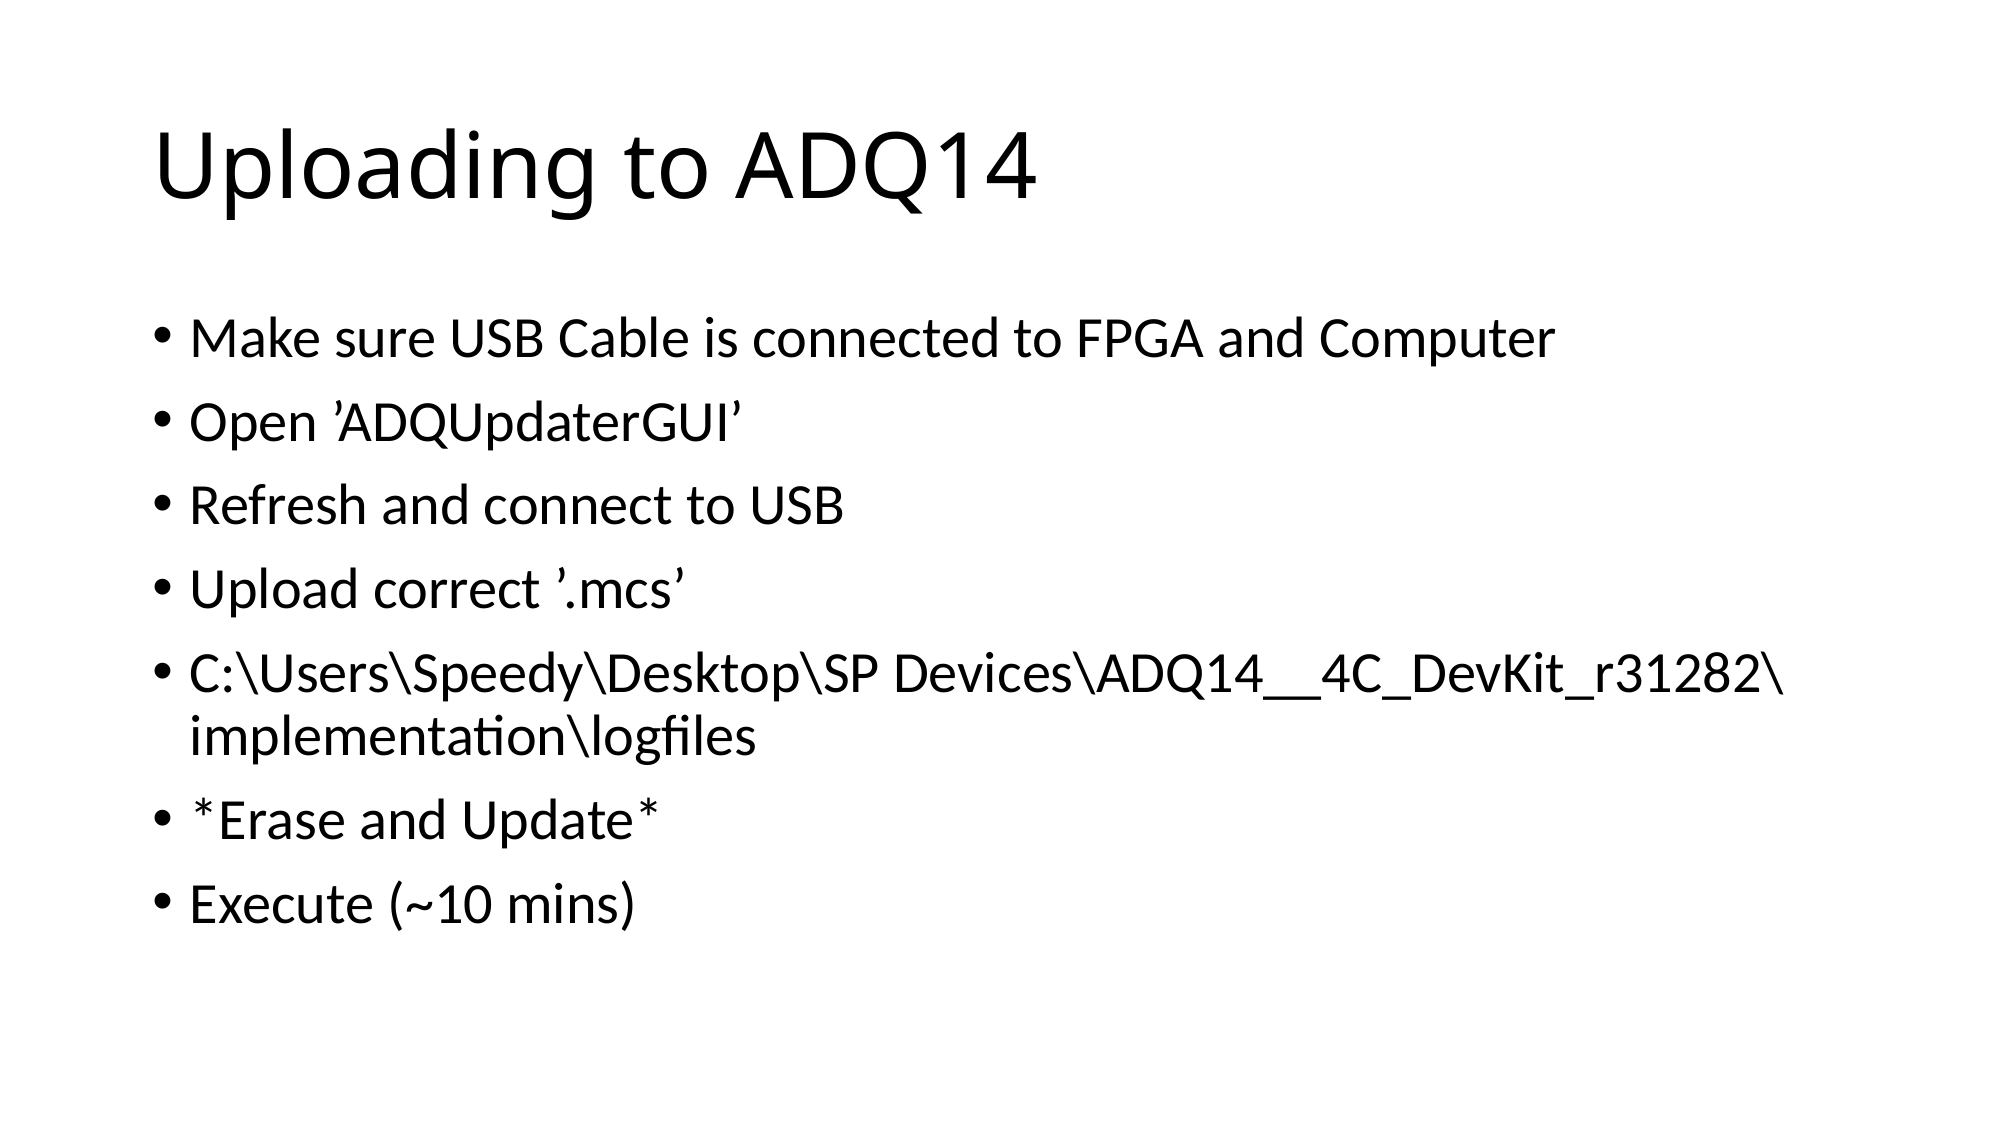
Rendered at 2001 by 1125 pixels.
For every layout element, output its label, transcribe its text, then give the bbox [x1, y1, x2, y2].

list Make sure USB Cable is connected to FPGA and Computer Open ’ADQUpdaterGUI’ Refresh and connect to USB Upload correct ’.mcs’ C:\Users\Speedy\Desktop\SP Devices\ADQ14__4C_DevKit_r31282\implementation\logfiles *Erase and Update* Execute (~10 mins) [137, 299, 1863, 1014]
title Uploading to ADQ14 [137, 59, 1863, 278]
